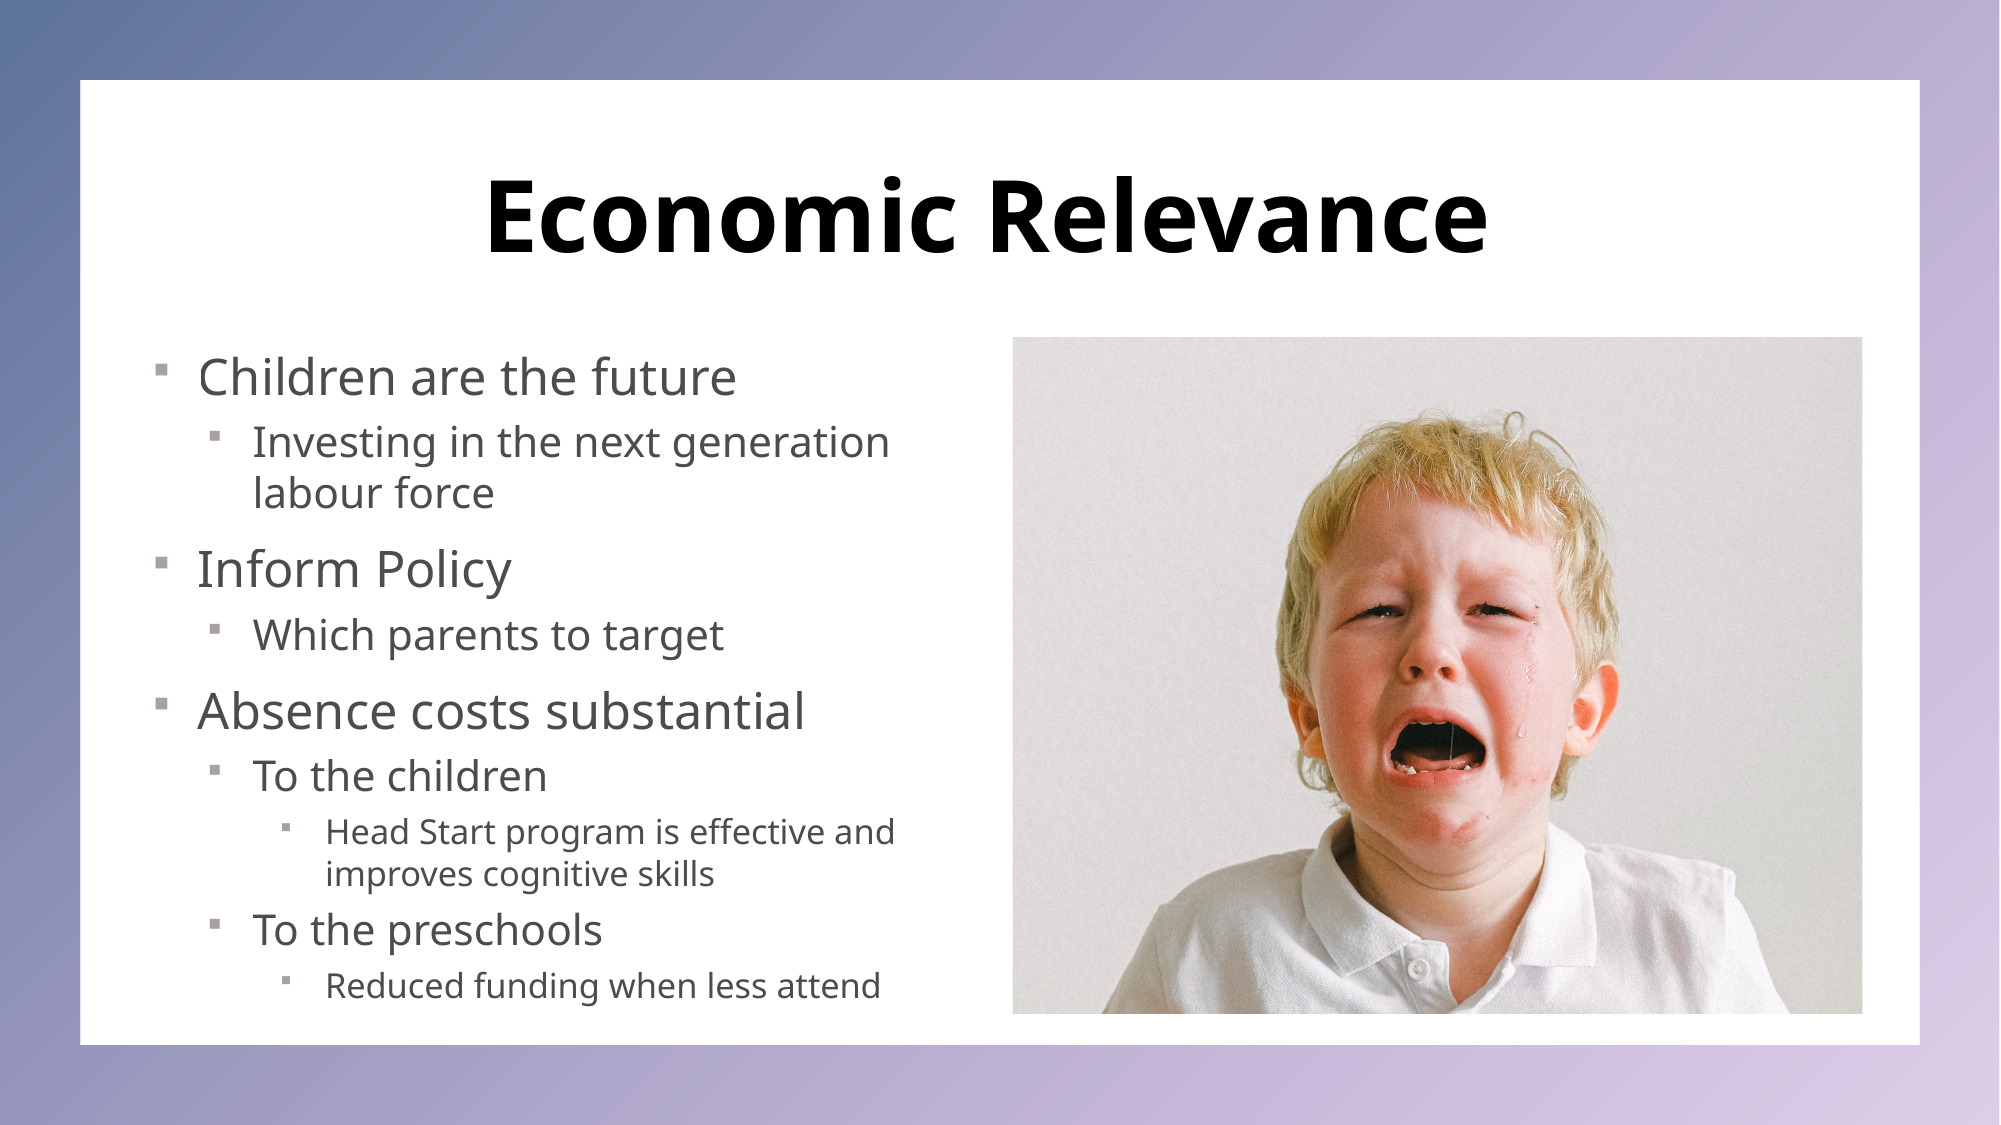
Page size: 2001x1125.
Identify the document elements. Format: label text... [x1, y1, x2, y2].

list Children are the future Investing in the next generation labour force Inform Policy Which parents to target Absence costs substantial To the children Head Start program is effective and improves cognitive skills To the preschools Reduced funding when less attend [137, 337, 988, 1014]
picture [1012, 337, 1863, 1014]
title Economic Relevance [137, 111, 1863, 330]
